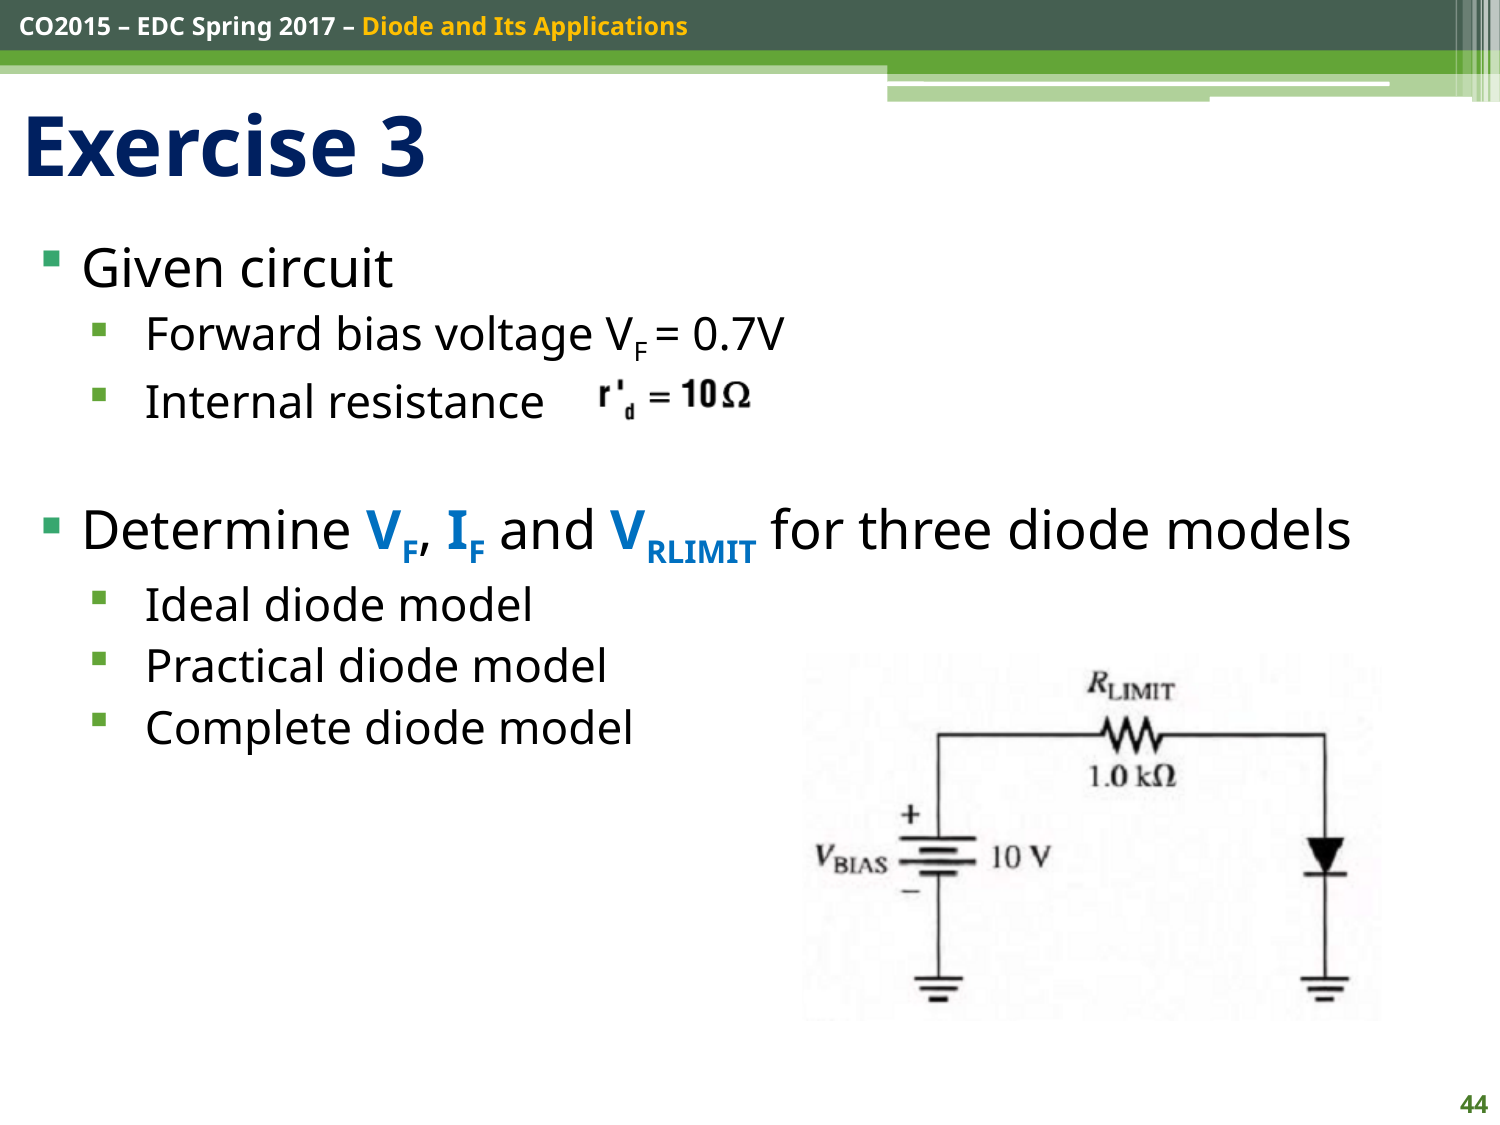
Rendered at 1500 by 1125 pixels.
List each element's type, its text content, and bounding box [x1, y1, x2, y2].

picture [802, 652, 1382, 1021]
picture [594, 369, 763, 427]
list Given circuit Forward bias voltage VF = 0.7V Internal resistance Determine VF, IF and VRLIMIT for three diode models Ideal diode model Practical diode model Complete diode model [6, 225, 1485, 1079]
title Exercise 3 [6, 77, 1485, 209]
